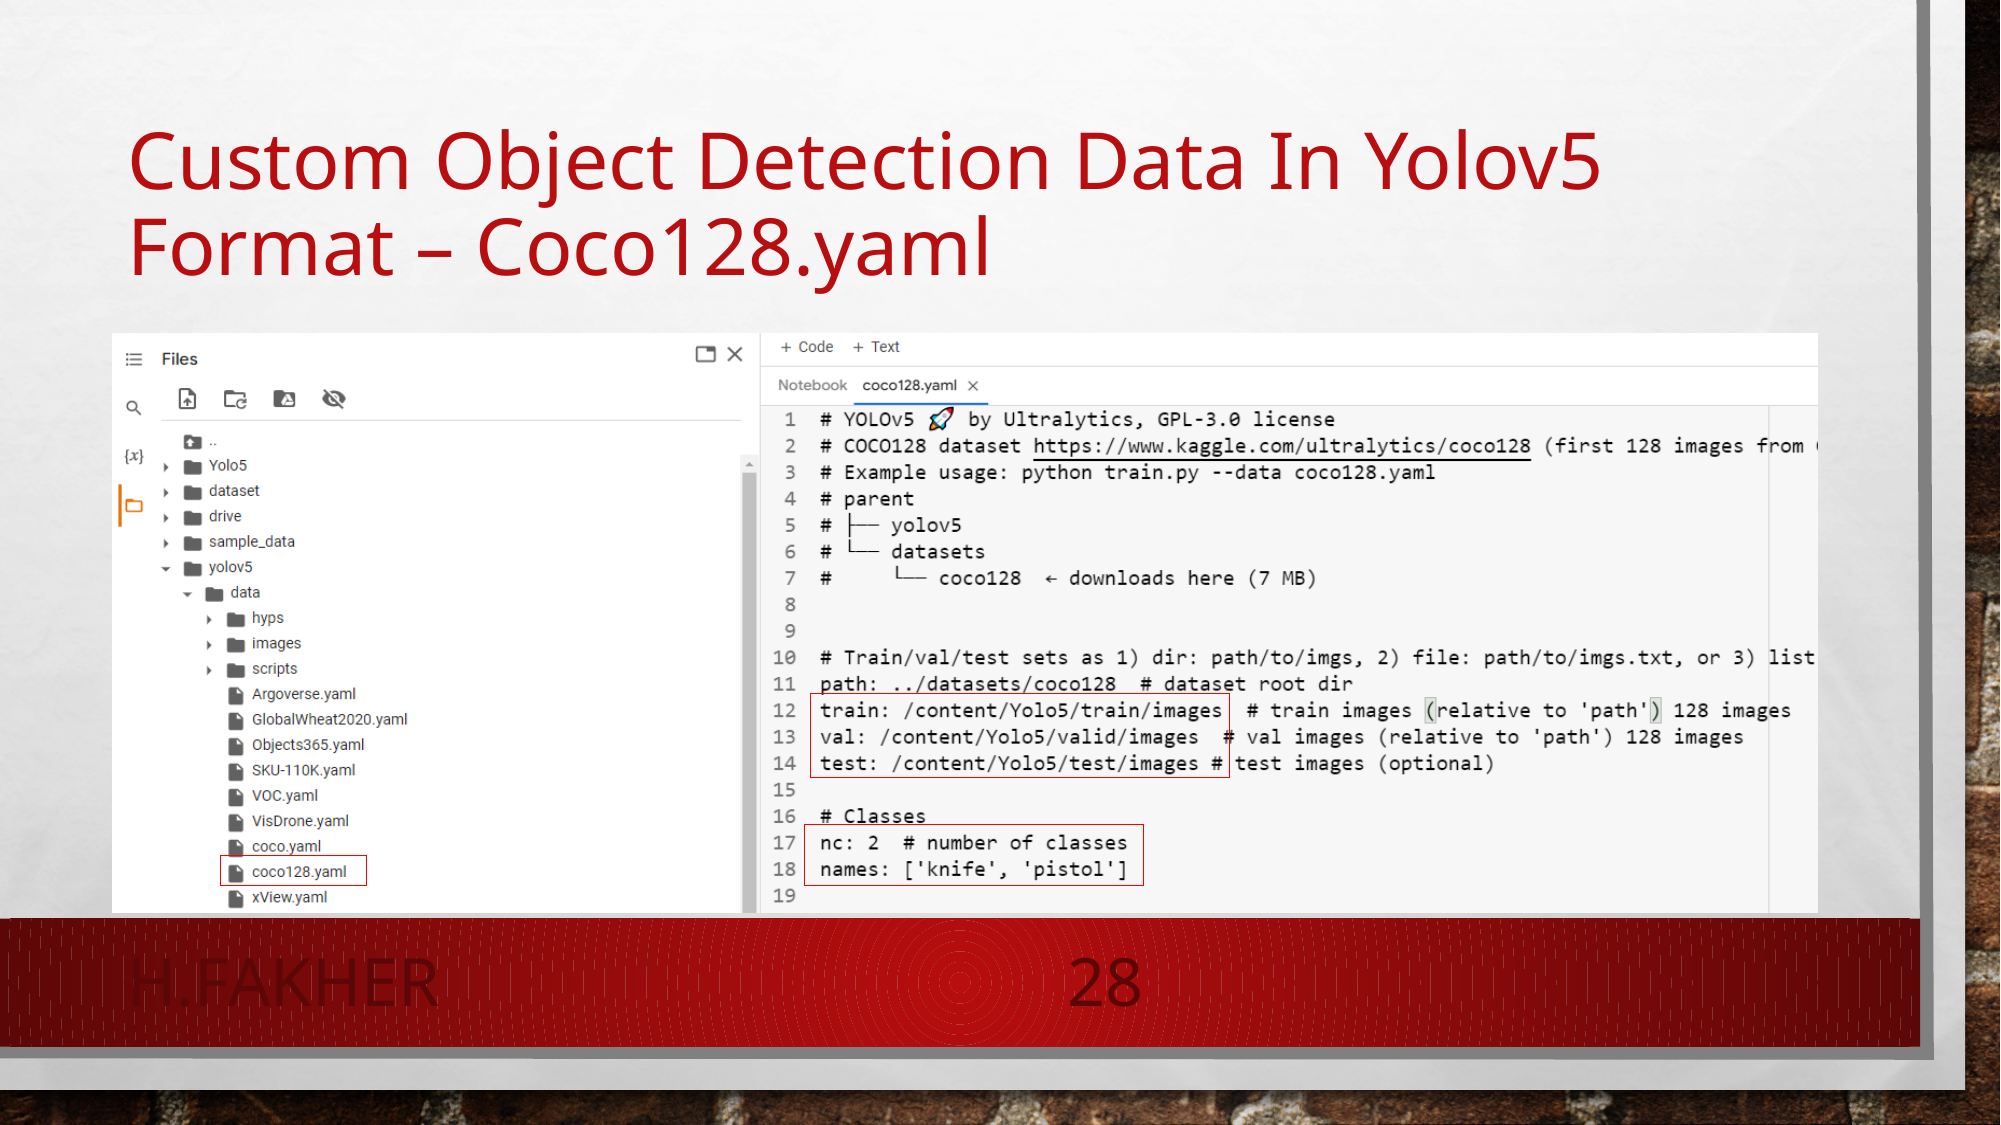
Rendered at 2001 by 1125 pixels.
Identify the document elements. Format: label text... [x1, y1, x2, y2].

picture [0, 0, 2000, 1125]
picture [112, 333, 1819, 913]
slide_number 28 [1031, 944, 1181, 1027]
footer H.Fakher [112, 944, 1015, 1027]
title Custom Object Detection Data In Yolov5 Format – Coco128.yaml [112, 112, 1818, 302]
